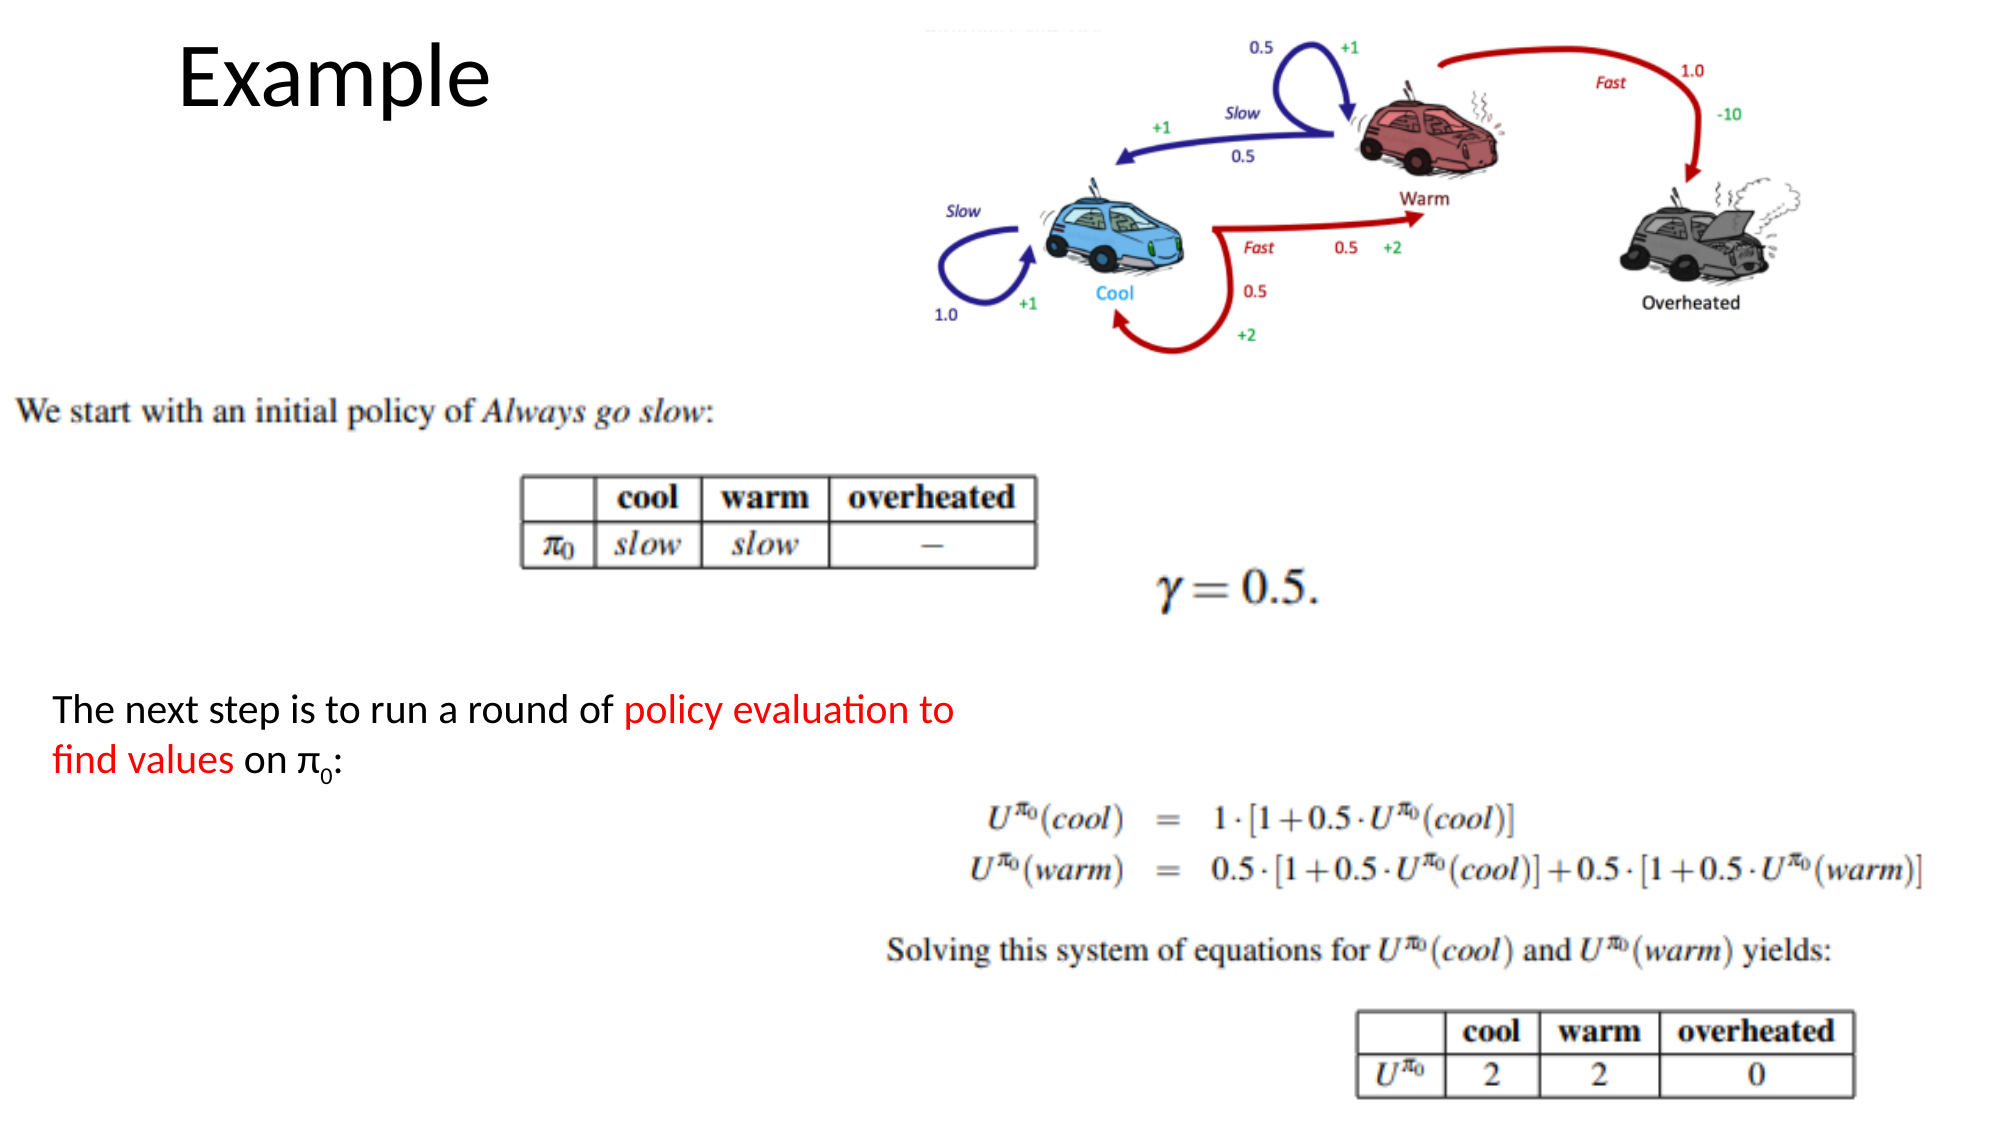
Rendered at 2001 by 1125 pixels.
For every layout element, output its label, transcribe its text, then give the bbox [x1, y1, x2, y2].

picture [837, 0, 1874, 357]
text_box The next step is to run a round of policy evaluation to find values on π0: [37, 674, 1039, 797]
picture [1149, 562, 1379, 633]
picture [0, 368, 1076, 602]
picture [858, 774, 1954, 1116]
title Example [177, 15, 832, 127]
